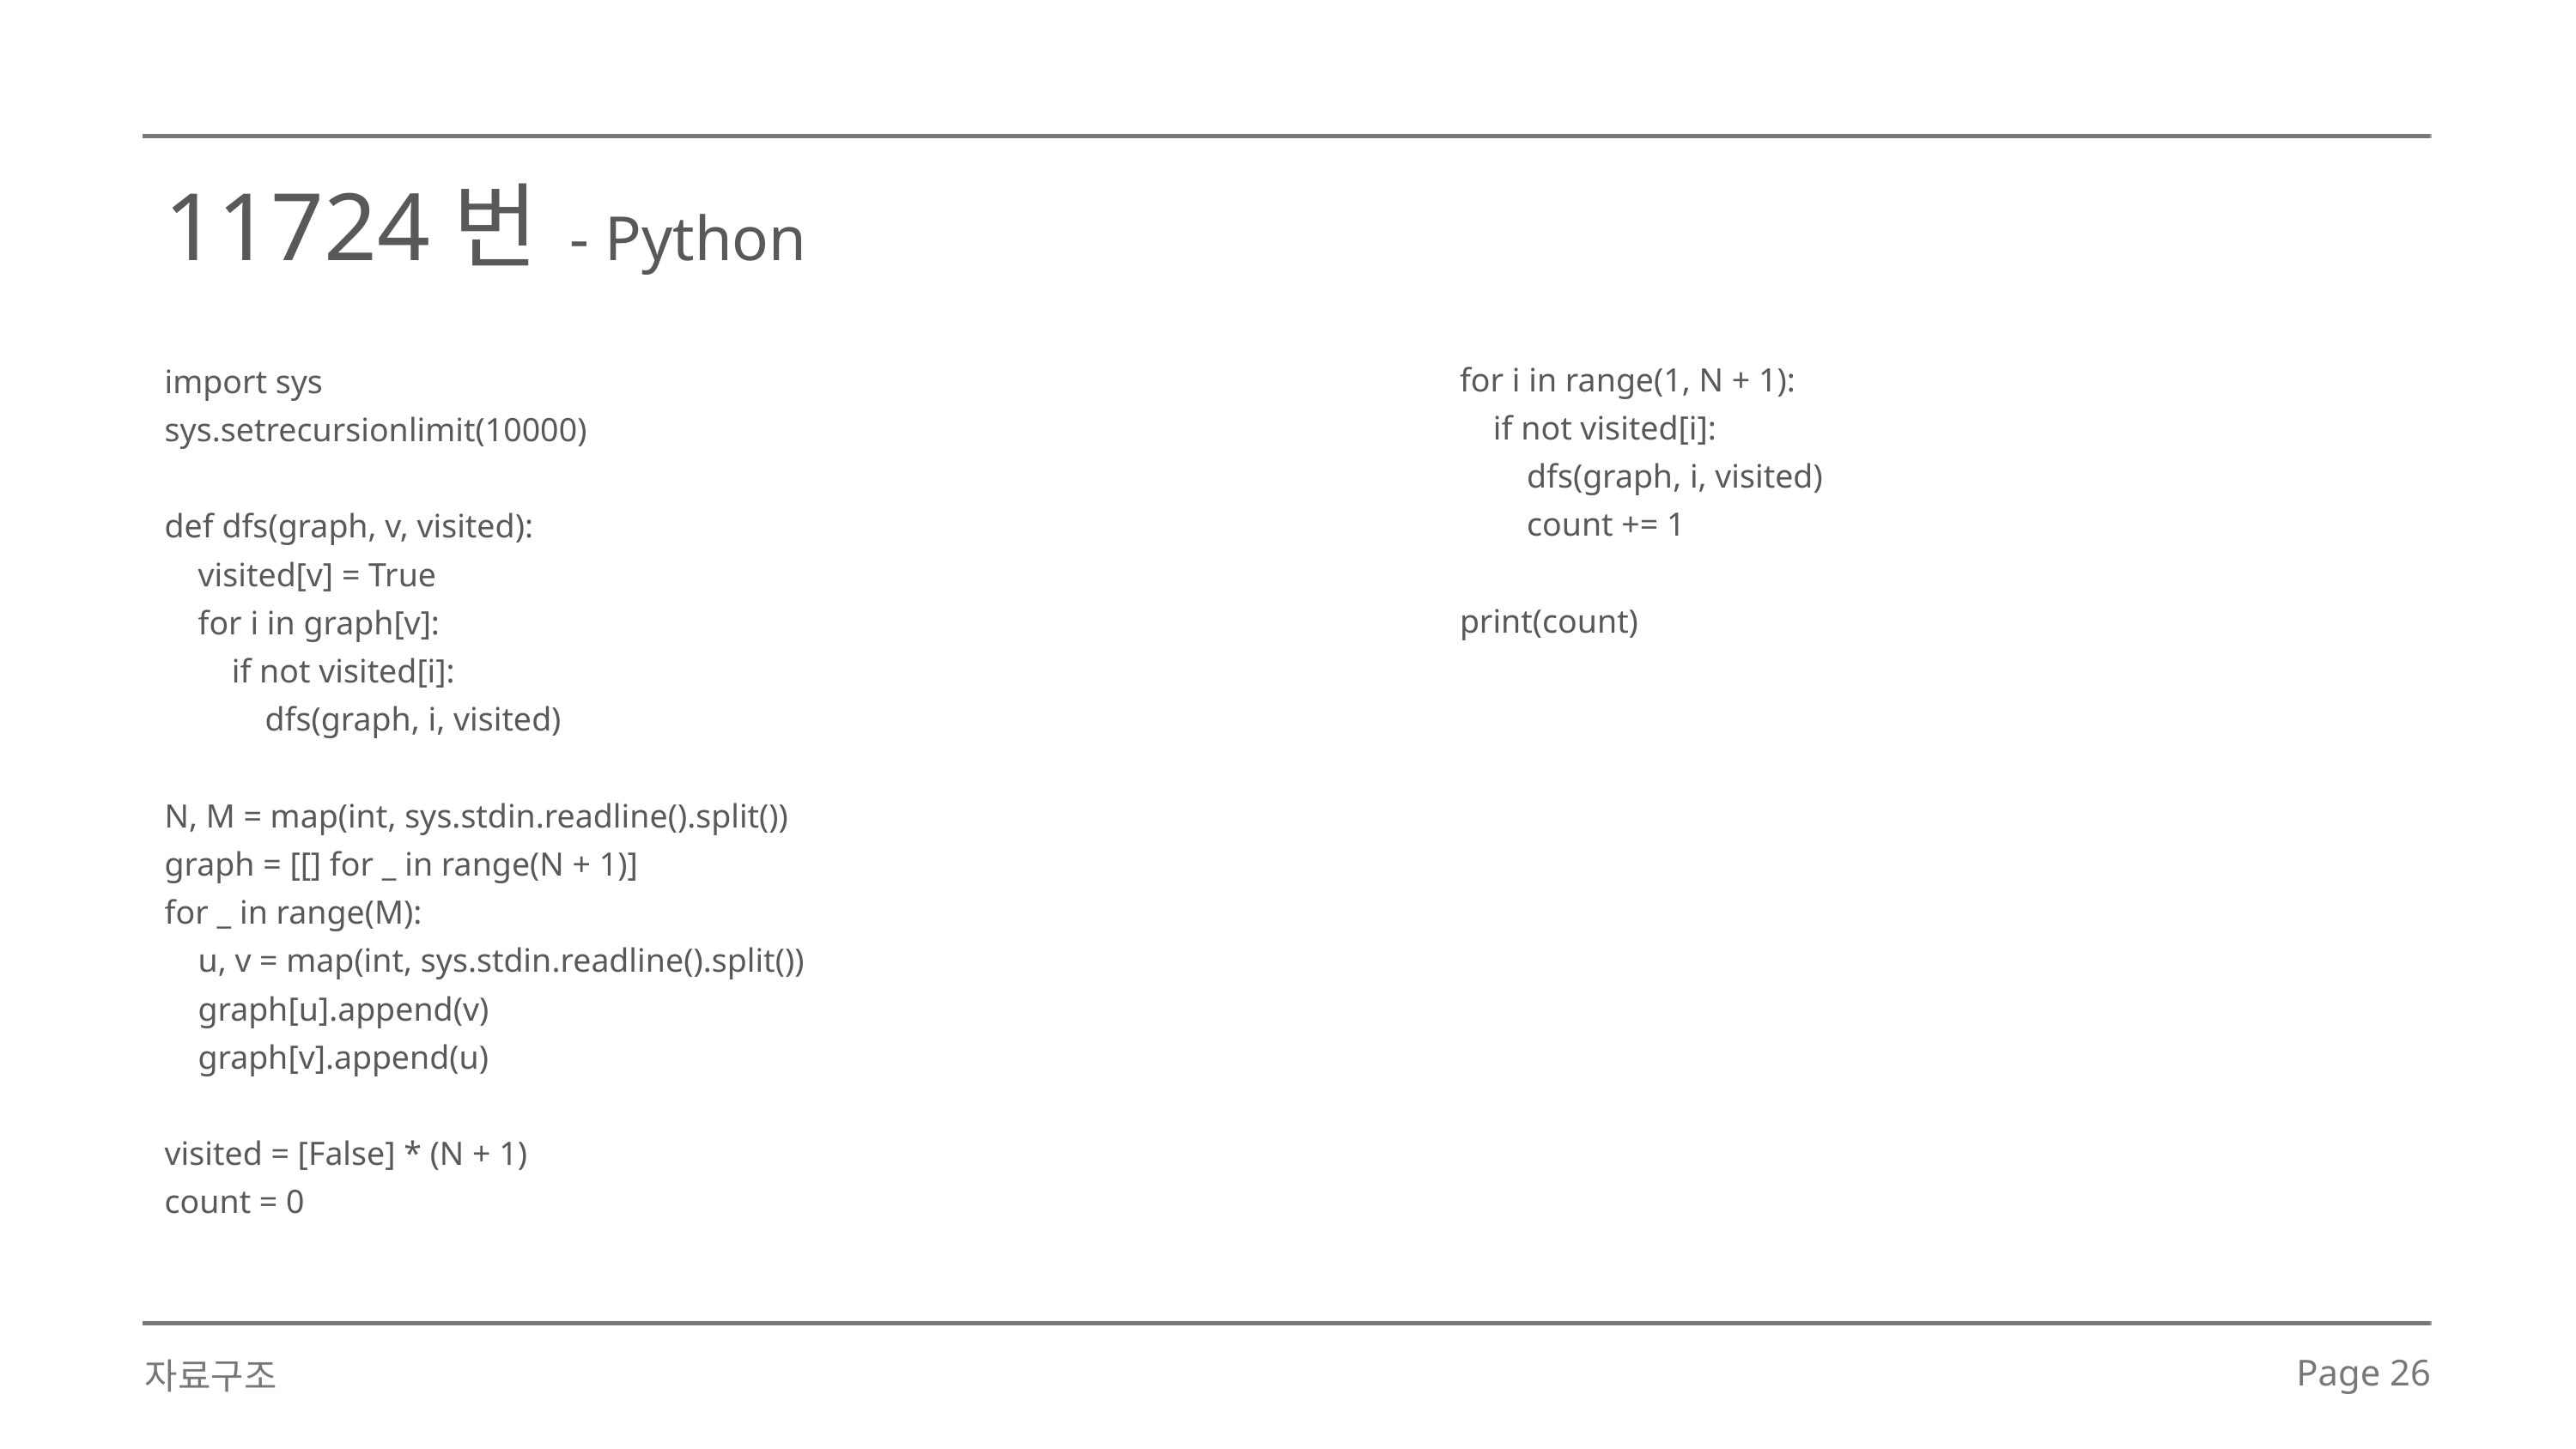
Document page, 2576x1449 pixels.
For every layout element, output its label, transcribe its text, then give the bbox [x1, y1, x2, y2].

picture [143, 1321, 2432, 1325]
picture [143, 133, 2432, 138]
text_box 자료구조 [144, 1351, 277, 1403]
text_box import sys sys.setrecursionlimit(10000) def dfs(graph, v, visited): visited[v] = True for i in graph[v]: if not visited[i]: dfs(graph, i, visited) N, M = map(int, sys.stdin.readline().split()) graph = [[] for _ in range(N + 1)] for _ in range(M): u, v = map(int, sys.stdin.readline().split()) graph[u].append(v) graph[v].append(u) visited = [False] * (N + 1) count = 0 [164, 350, 1218, 1222]
text_box 11724번 - Python [164, 157, 2488, 288]
text_box for i in range(1, N + 1): if not visited[i]: dfs(graph, i, visited) count += 1 print(count) [1460, 350, 2439, 639]
text_box Page 26 [2287, 1348, 2432, 1399]
